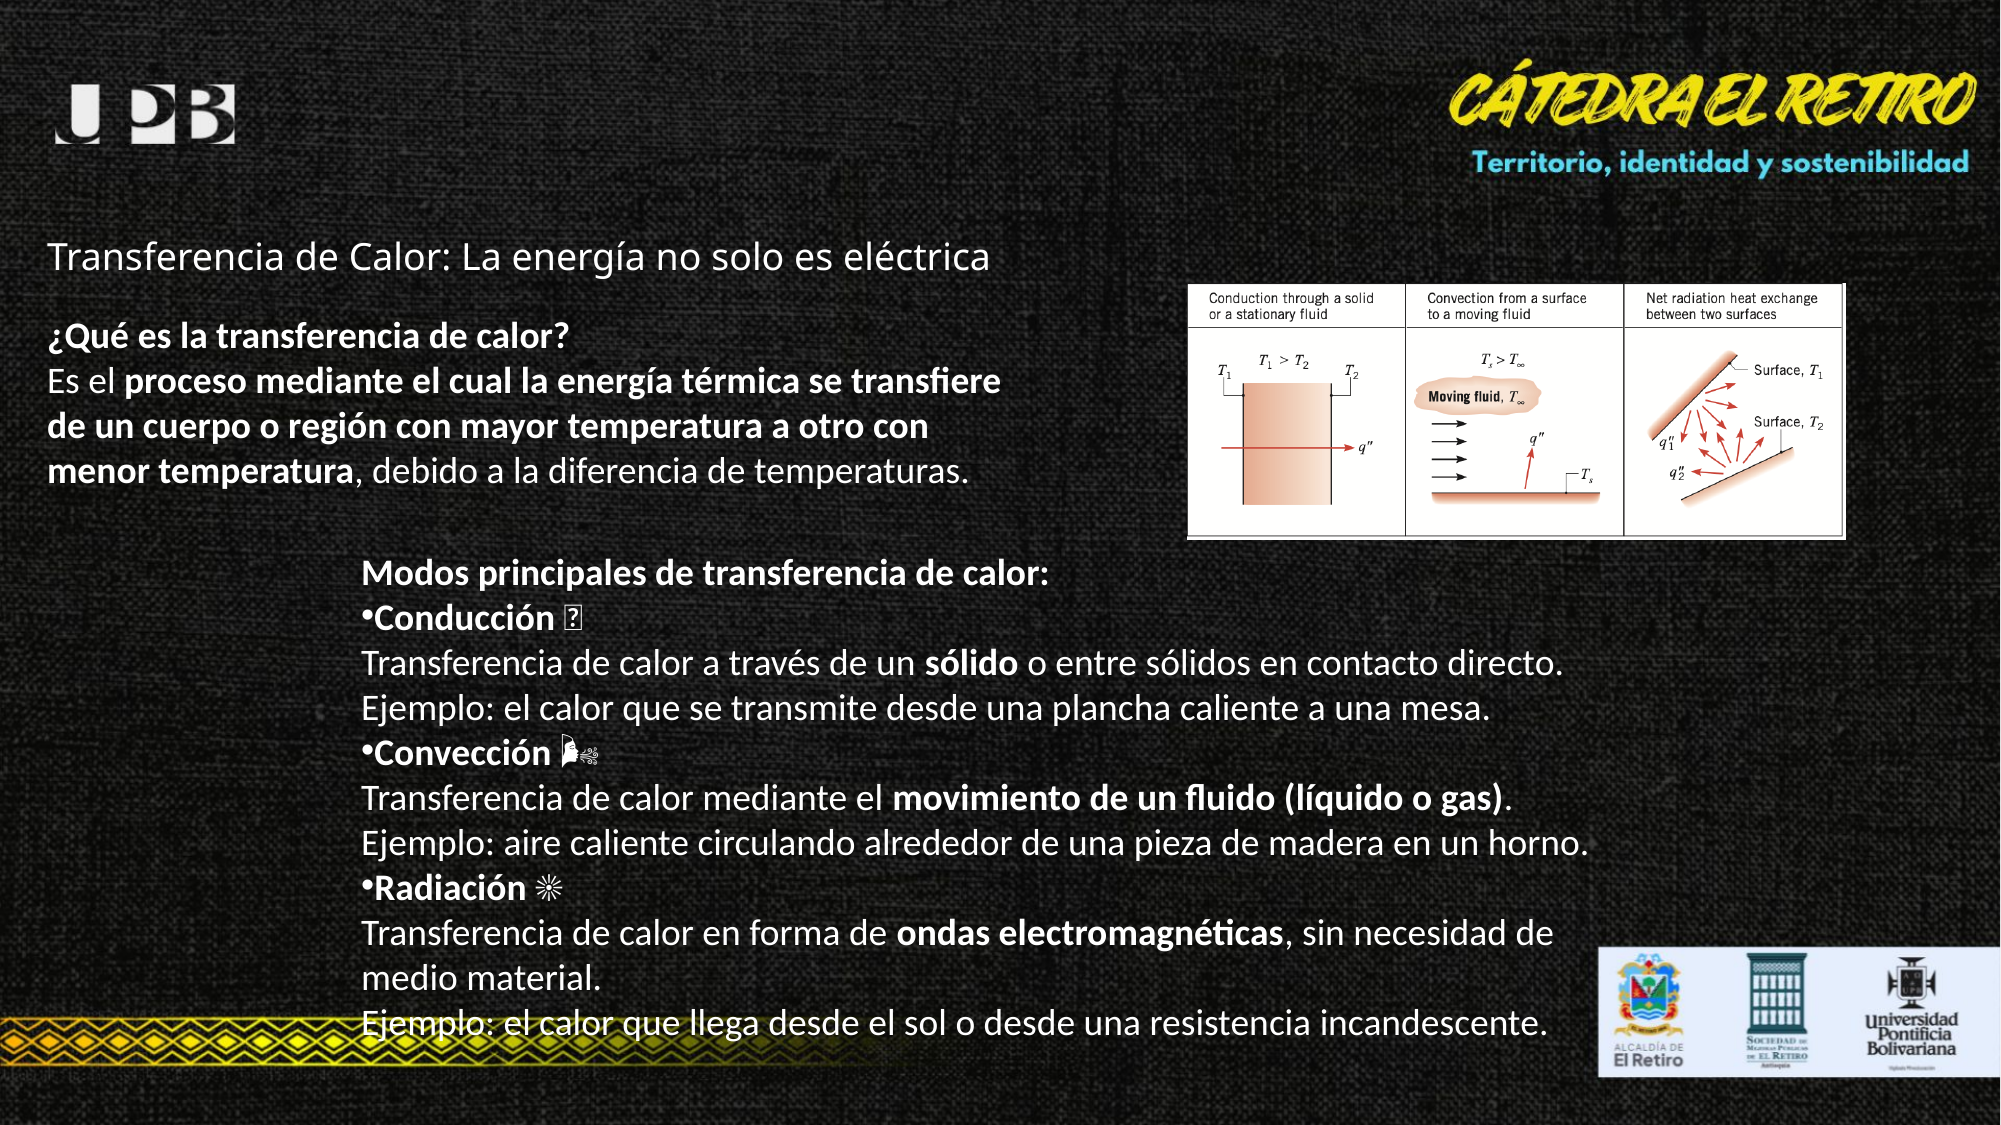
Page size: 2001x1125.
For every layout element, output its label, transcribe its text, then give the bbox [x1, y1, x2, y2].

text_box Modos principales de transferencia de calor: Conducción 🧱 Transferencia de calor a través de un sólido o entre sólidos en contacto directo. Ejemplo: el calor que se transmite desde una plancha caliente a una mesa. Convección 🌬️ Transferencia de calor mediante el movimiento de un fluido (líquido o gas). Ejemplo: aire caliente circulando alrededor de una pieza de madera en un horno. Radiación ☀️ Transferencia de calor en forma de ondas electromagnéticas, sin necesidad de medio material. Ejemplo: el calor que llega desde el sol o desde una resistencia incandescente. [346, 540, 1654, 1050]
text_box ¿Qué es la transferencia de calor? Es el proceso mediante el cual la energía térmica se transfiere de un cuerpo o región con mayor temperatura a otro con menor temperatura, debido a la diferencia de temperaturas. [32, 304, 1033, 499]
text_box Transferencia de Calor: La energía no solo es eléctrica [32, 225, 1033, 286]
picture [0, 0, 2001, 1125]
